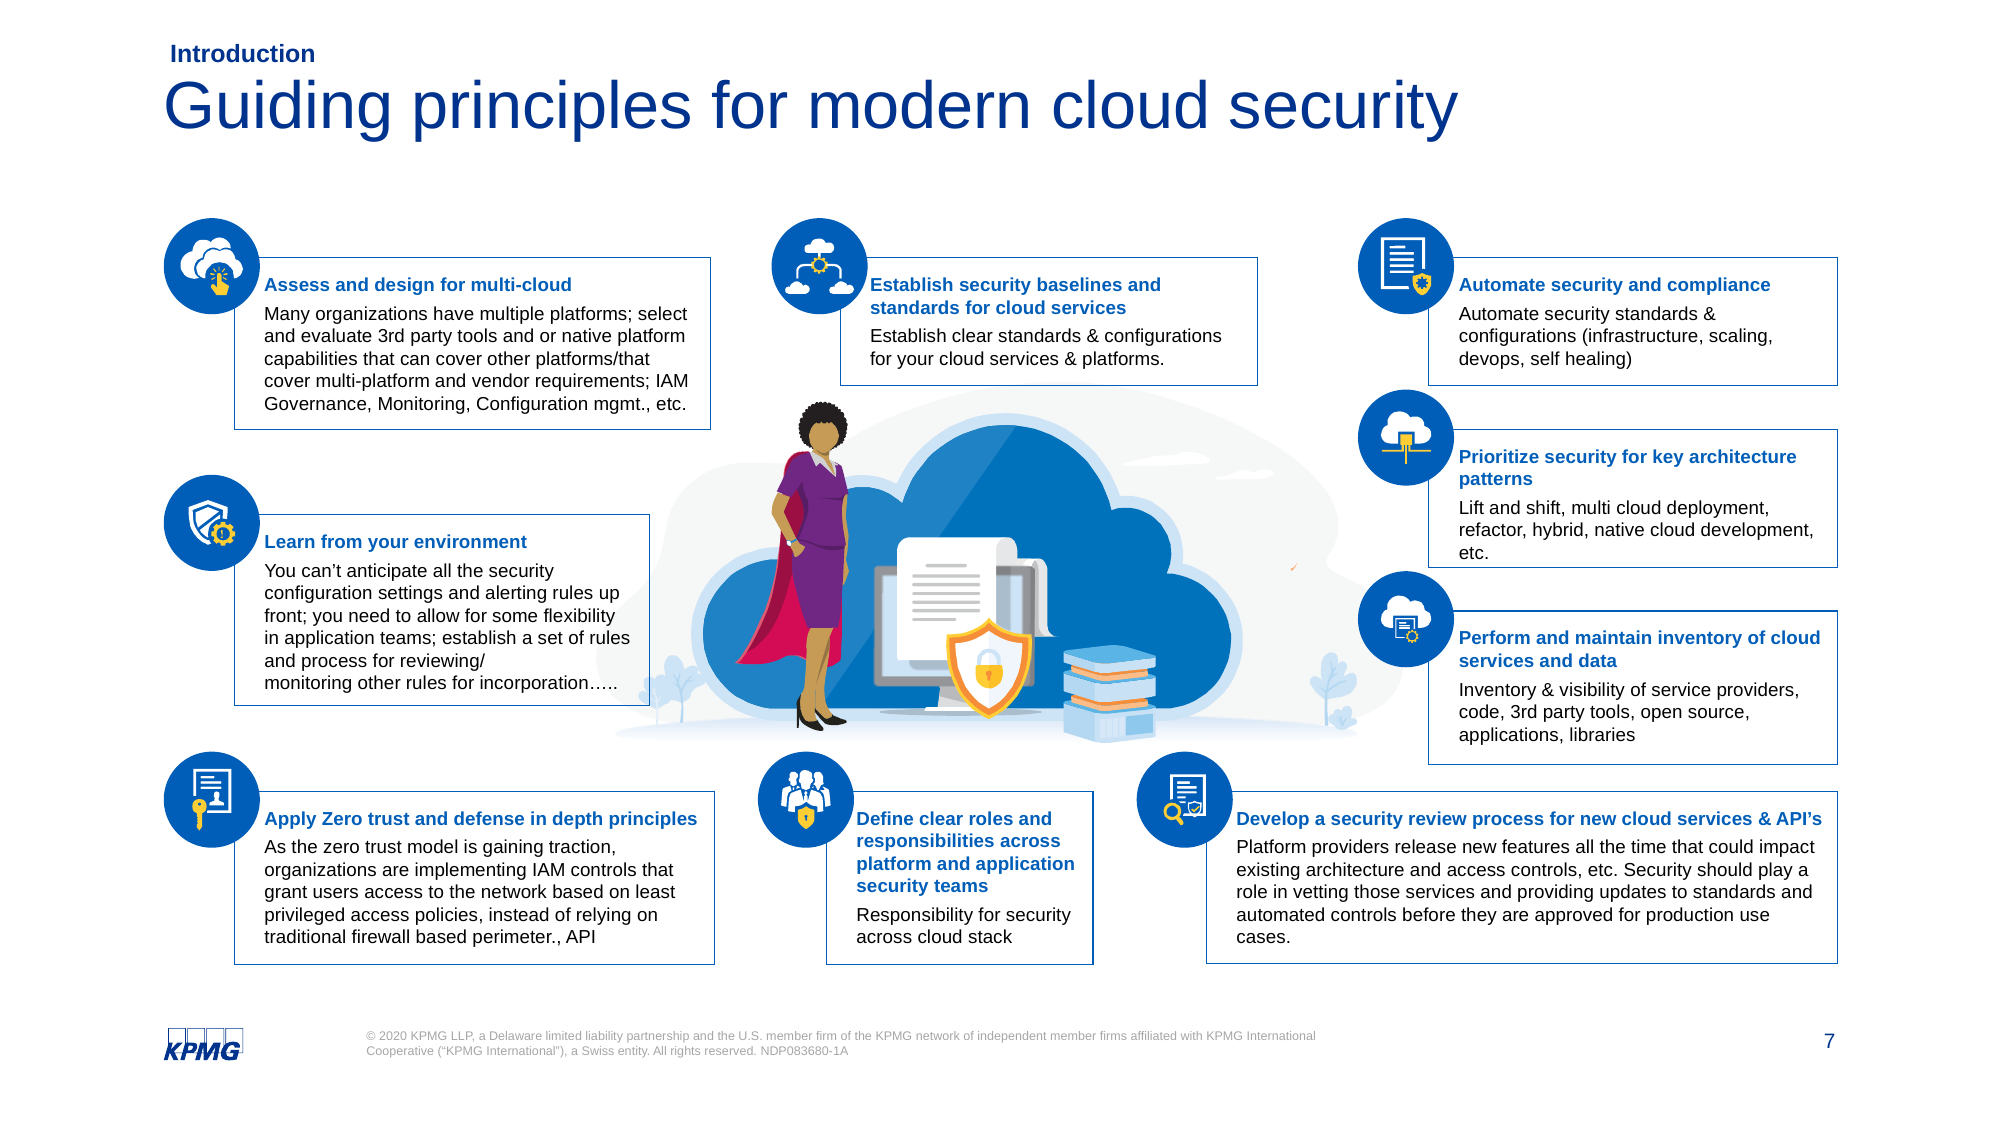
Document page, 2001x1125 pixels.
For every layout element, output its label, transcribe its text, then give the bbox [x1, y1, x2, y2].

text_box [1136, 751, 1838, 964]
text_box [757, 751, 1094, 965]
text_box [596, 381, 1404, 744]
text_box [1357, 571, 1838, 751]
text_box Introduction [155, 30, 1828, 60]
title Guiding principles for modern cloud security [163, 70, 1837, 159]
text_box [1357, 218, 1838, 386]
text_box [1357, 389, 1838, 568]
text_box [163, 218, 711, 430]
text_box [163, 474, 649, 706]
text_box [771, 218, 1258, 386]
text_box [163, 751, 715, 965]
